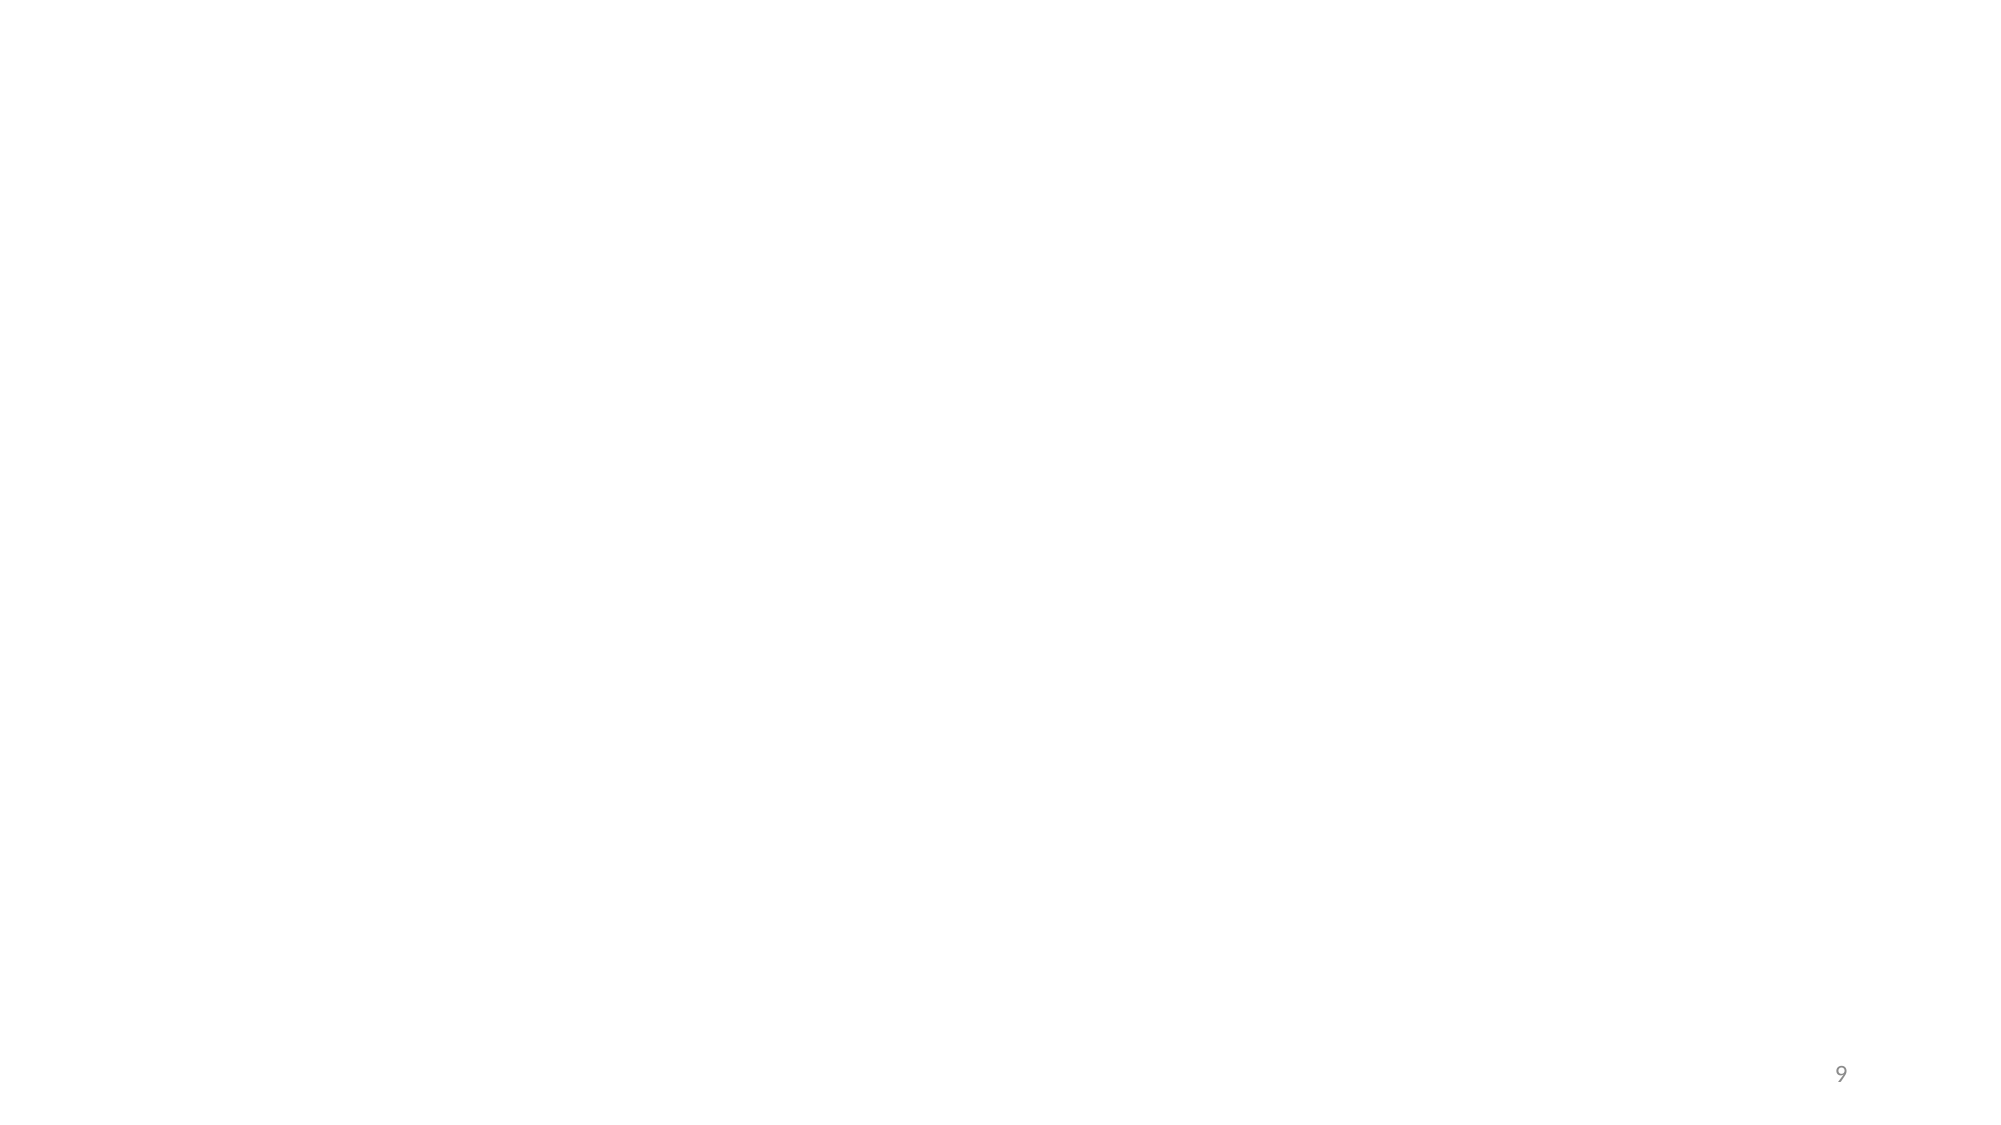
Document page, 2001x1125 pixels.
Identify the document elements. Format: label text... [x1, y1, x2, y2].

slide_number 9 [1412, 1042, 1863, 1103]
